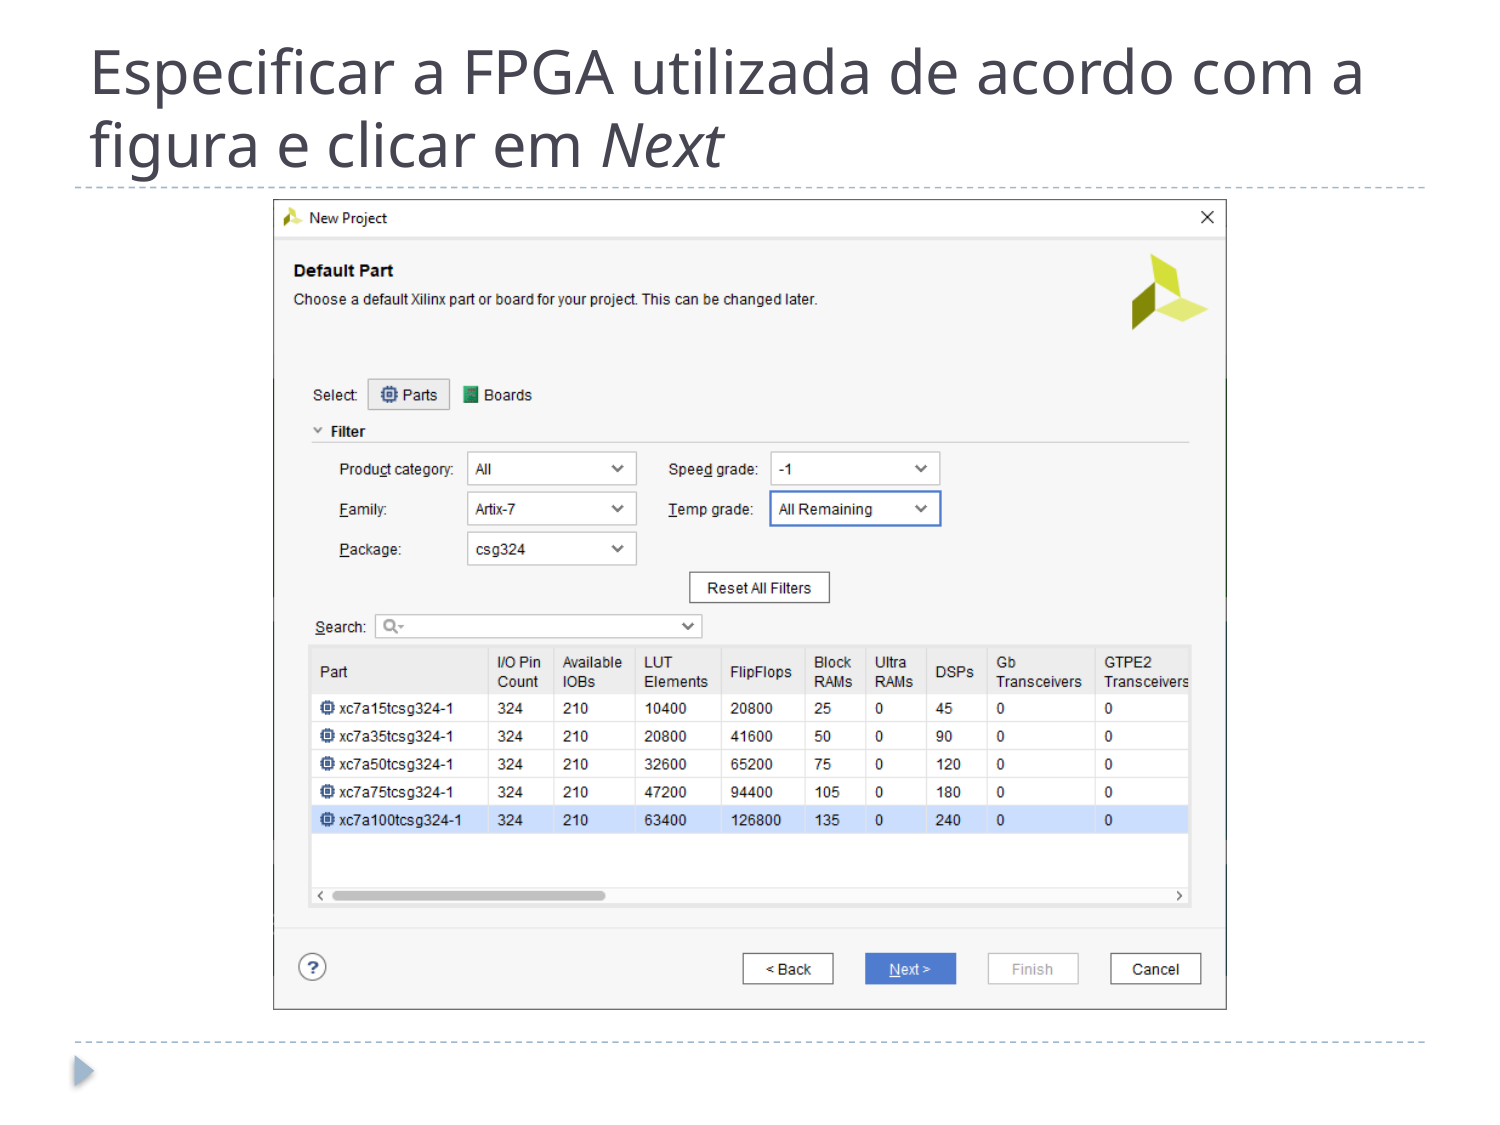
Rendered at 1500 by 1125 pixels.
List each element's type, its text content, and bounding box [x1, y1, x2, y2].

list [273, 199, 1227, 1011]
title Especificar a FPGA utilizada de acordo com a figura e clicar em Next [75, 24, 1425, 188]
